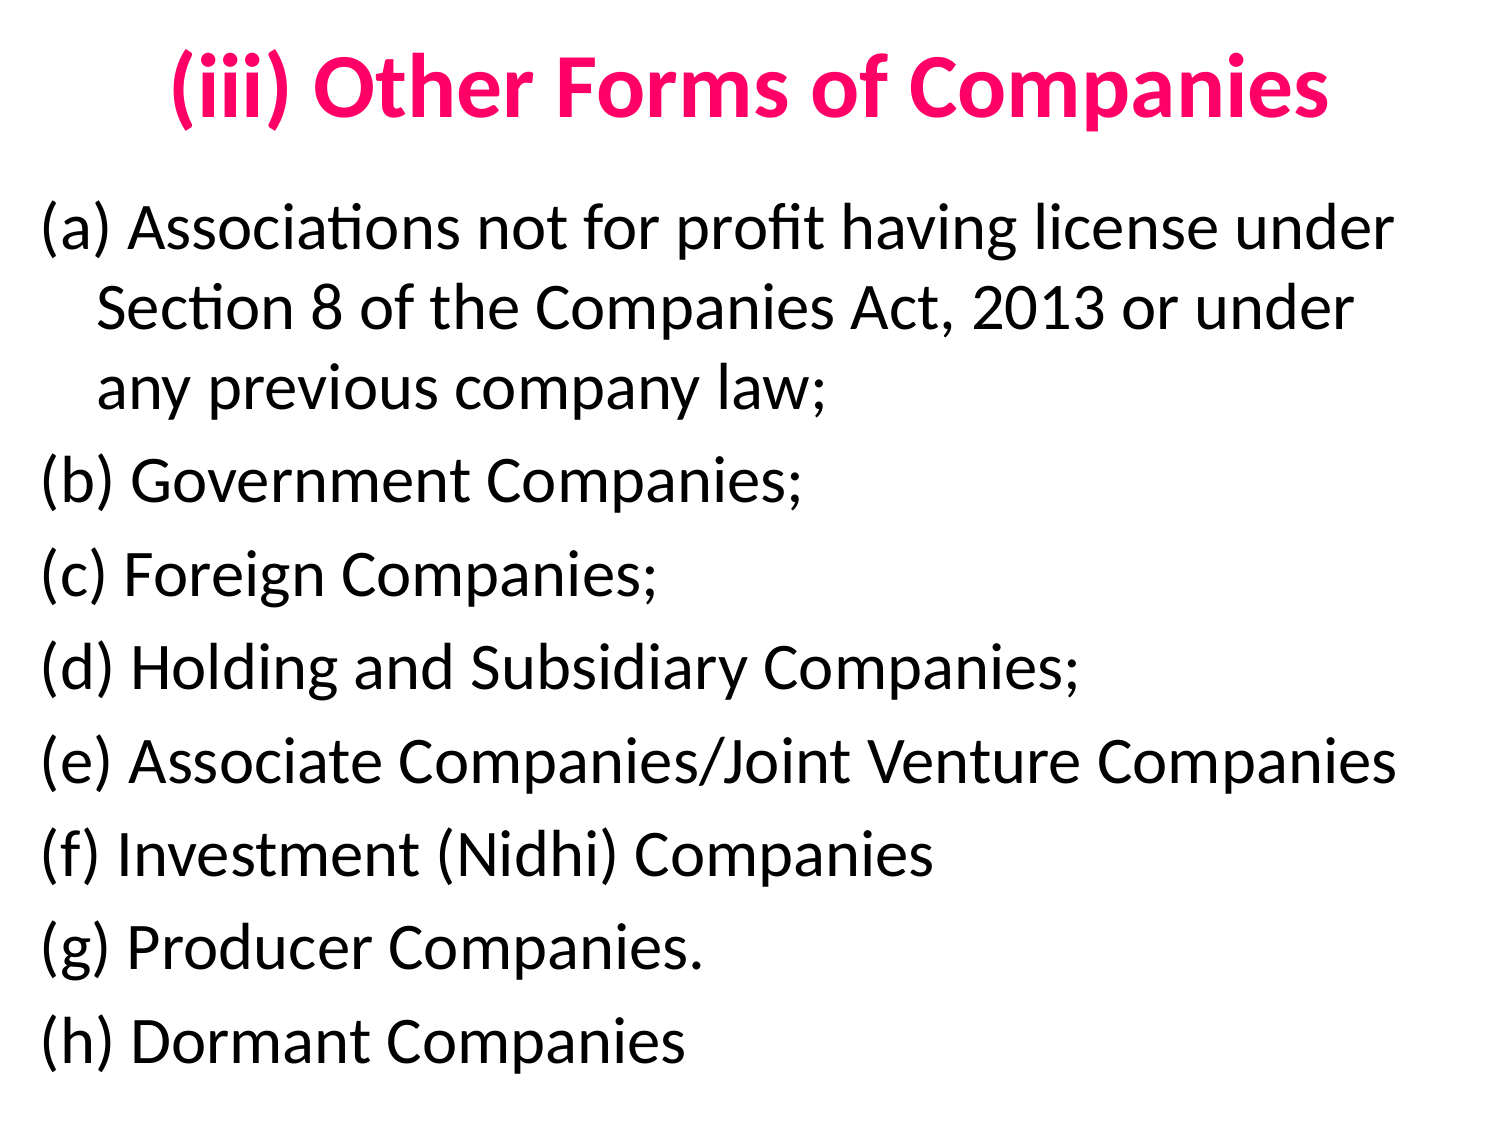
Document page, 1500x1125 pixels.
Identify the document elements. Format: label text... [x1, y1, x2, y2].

title (iii) Other Forms of Companies [75, 0, 1425, 174]
list (a) Associations not for profit having license under Section 8 of the Companies Act, 2013 or under any previous company law; (b) Government Companies; (c) Foreign Companies; (d) Holding and Subsidiary Companies; (e) Associate Companies/Joint Venture Companies (f) Investment (Nidhi) Companies (g) Producer Companies. (h) Dormant Companies [24, 174, 1475, 1113]
